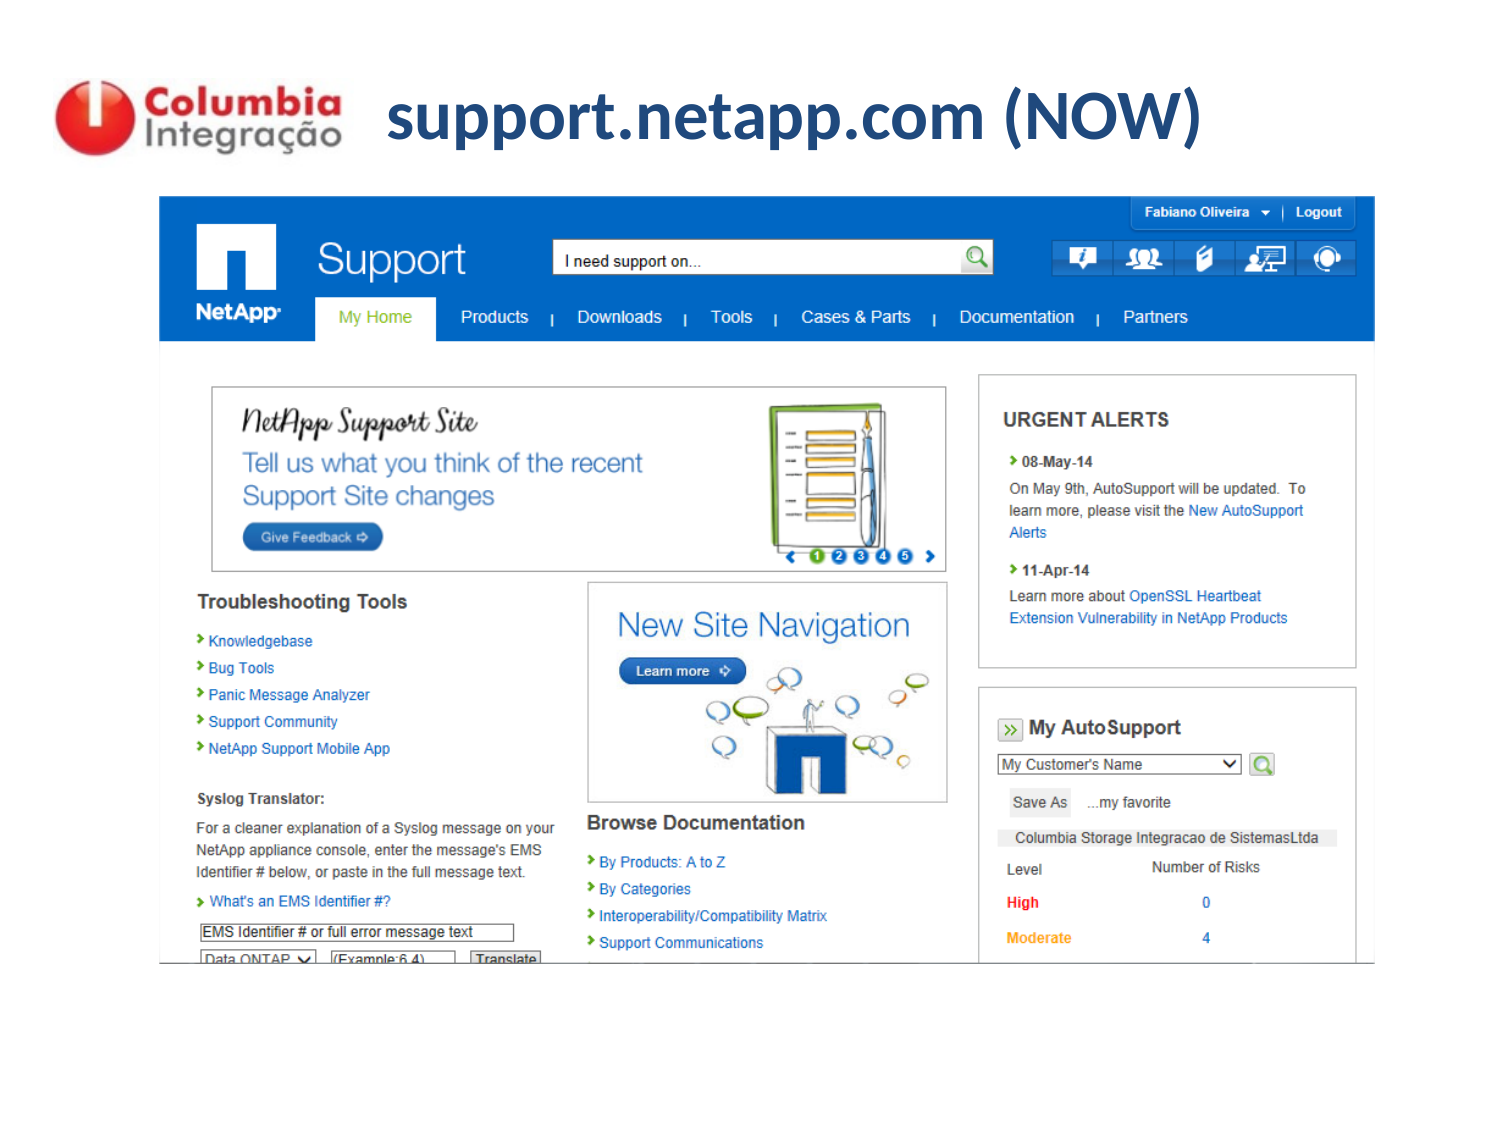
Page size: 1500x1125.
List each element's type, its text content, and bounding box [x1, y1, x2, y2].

picture [53, 78, 354, 168]
text_box support.netapp.com (NOW) [371, 66, 1477, 157]
picture [159, 196, 1376, 965]
